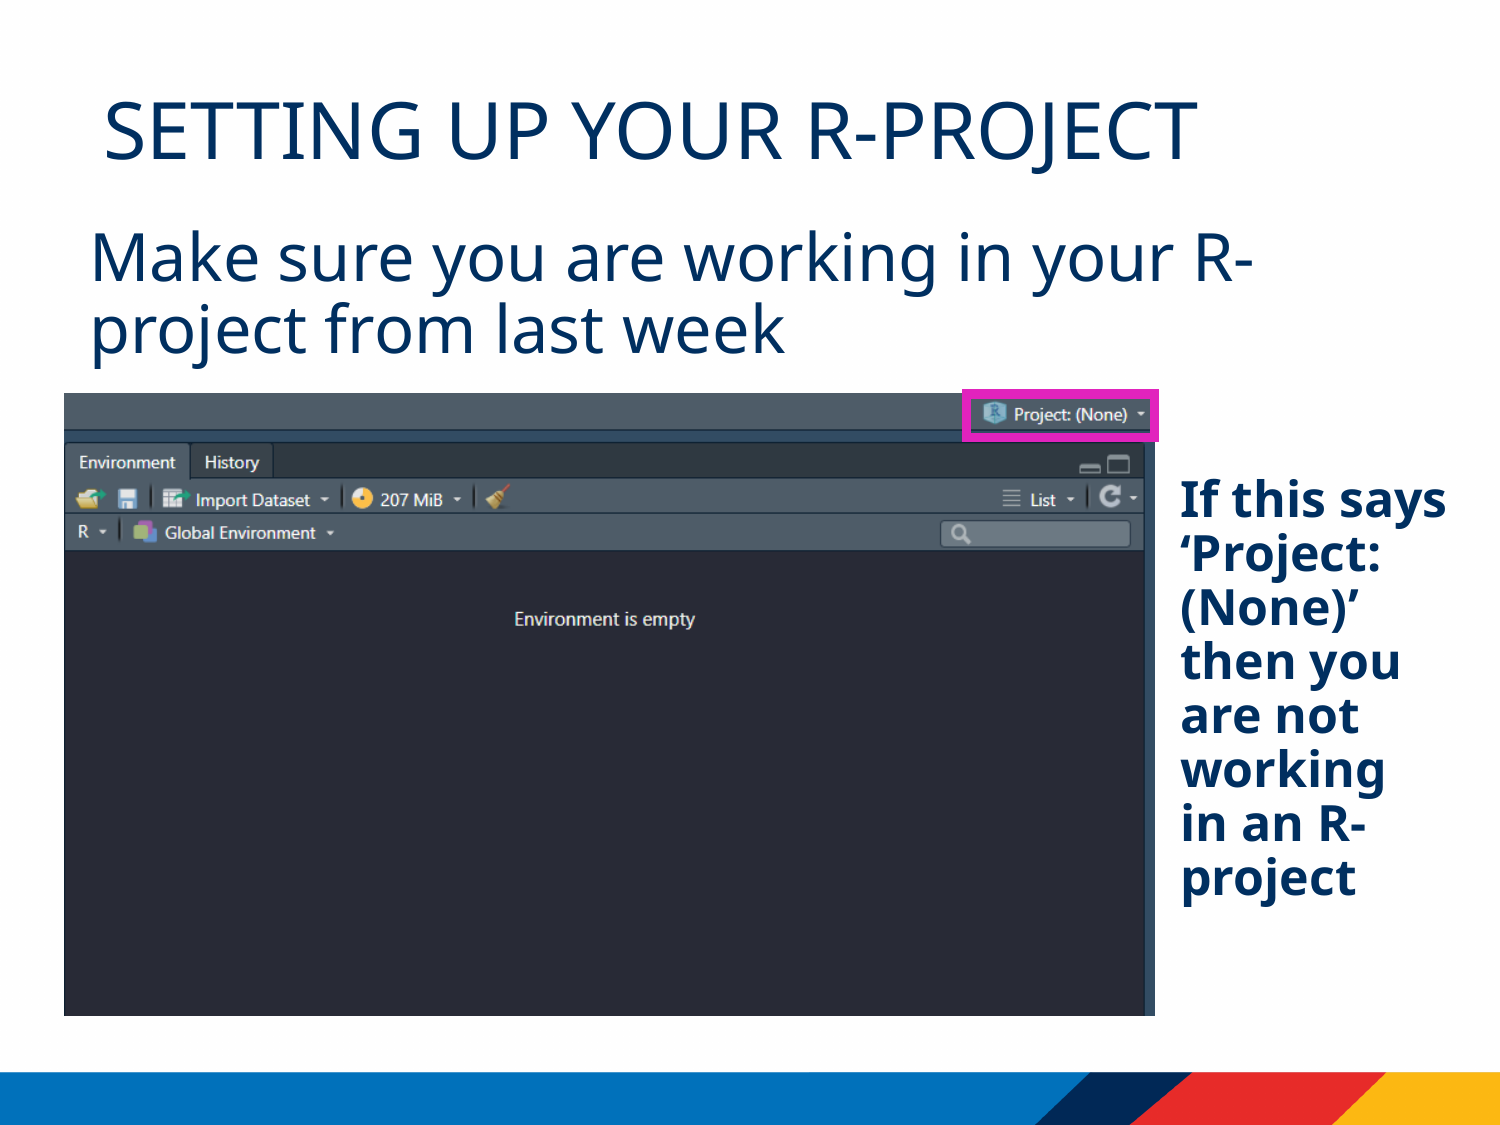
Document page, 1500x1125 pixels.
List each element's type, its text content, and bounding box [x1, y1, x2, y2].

text_box If this says ‘Project: (None)’ then you are not working in an R-project [1180, 474, 1449, 590]
list Make sure you are working in your R-project from last week [89, 223, 1387, 339]
title Setting up your R-pROJEct [103, 90, 1400, 203]
picture [0, 0, 1500, 1125]
